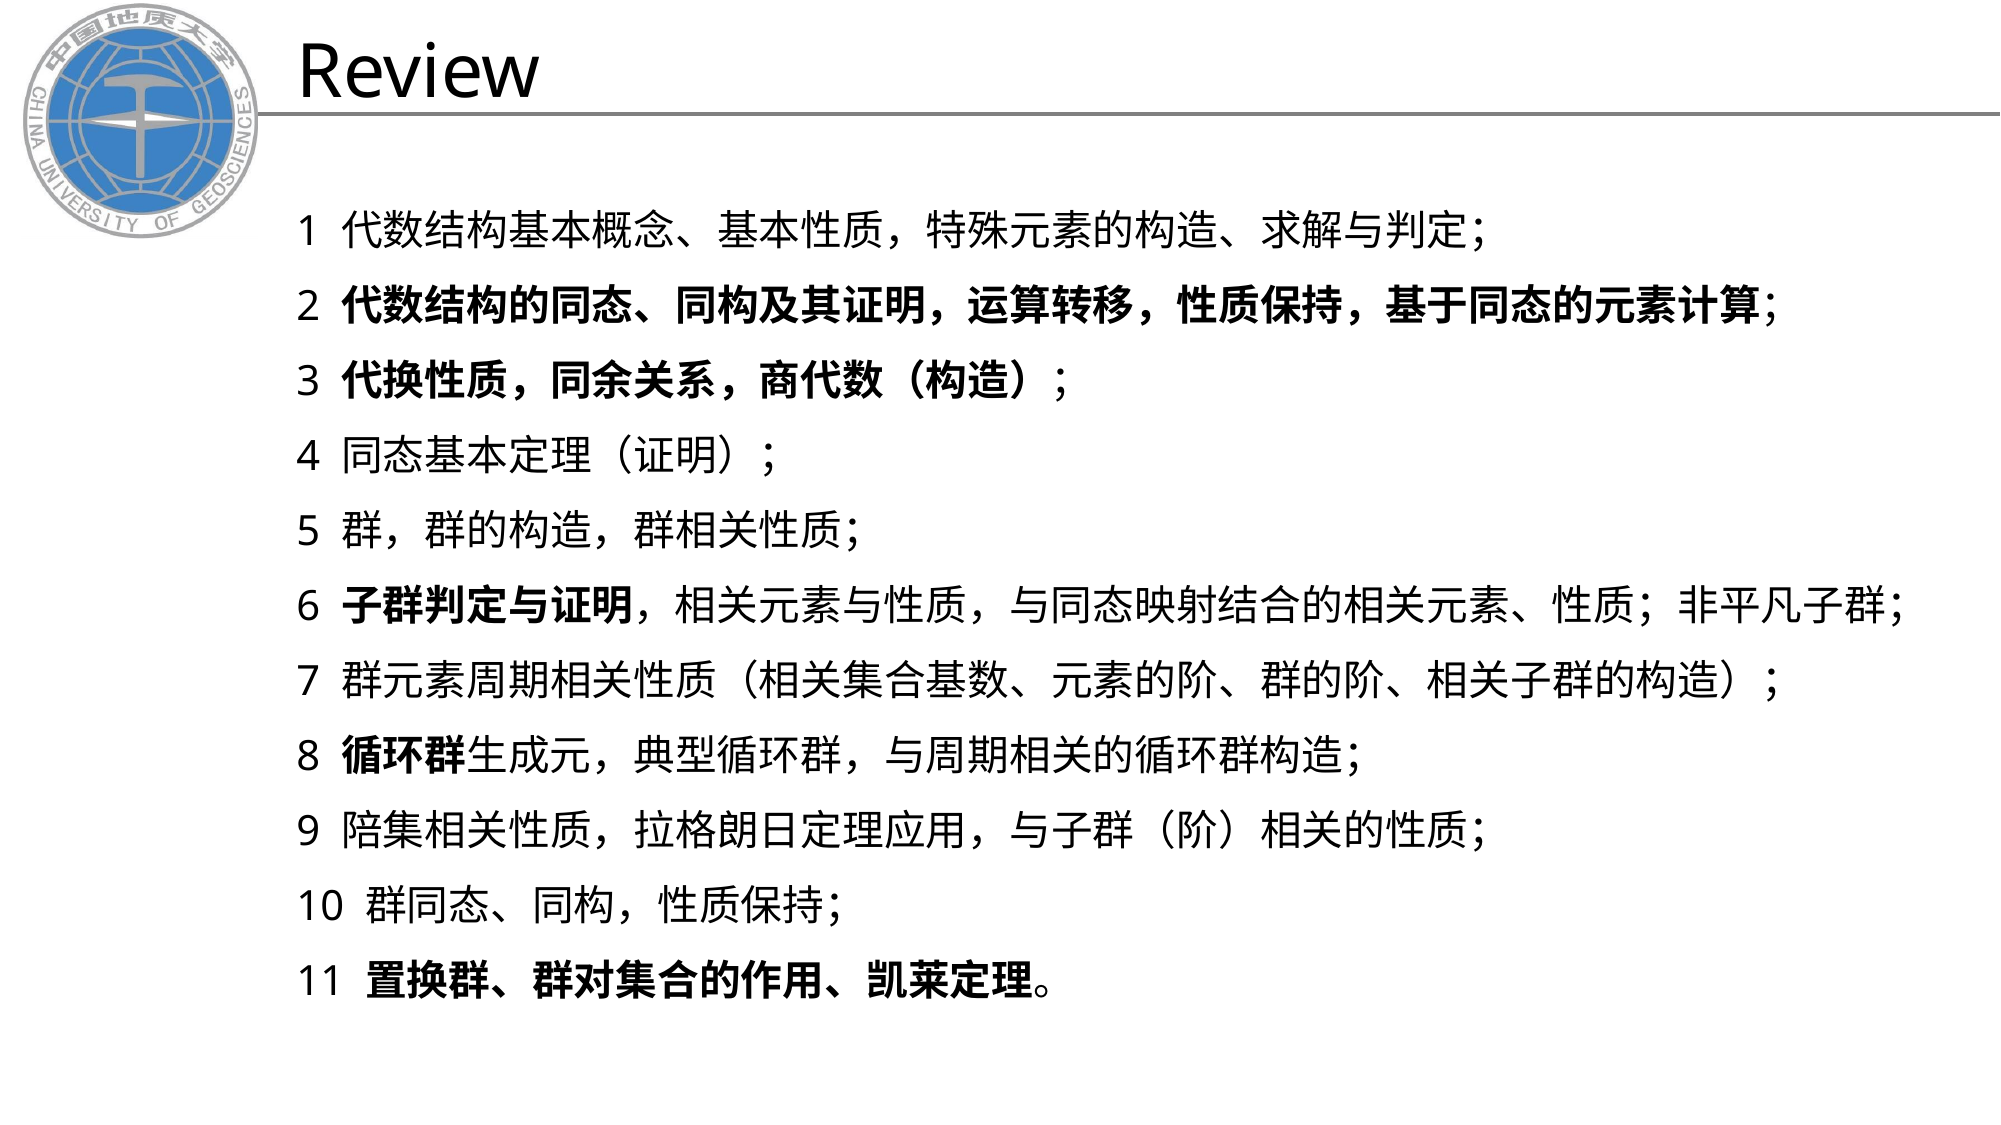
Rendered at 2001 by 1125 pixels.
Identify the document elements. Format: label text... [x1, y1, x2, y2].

picture [21, 3, 258, 239]
text_box 1 代数结构基本概念、基本性质，特殊元素的构造、求解与判定； 2 代数结构的同态、同构及其证明，运算转移，性质保持，基于同态的元素计算； 3 代换性质，同余关系，商代数（构造）； 4 同态基本定理（证明）； 5 群，群的构造，群相关性质； 6 子群判定与证明，相关元素与性质，与同态映射结合的相关元素、性质；非平凡子群； 7 群元素周期相关性质（相关集合基数、元素的阶、群的阶、相关子群的构造）； 8 循环群生成元，典型循环群，与周期相关的循环群构造； 9 陪集相关性质，拉格朗日定理应用，与子群（阶）相关的性质； 10 群同态、同构，性质保持； 11 置换群、群对集合的作用、凯莱定理。 [281, 171, 1912, 1012]
text_box Review [281, 15, 1575, 171]
